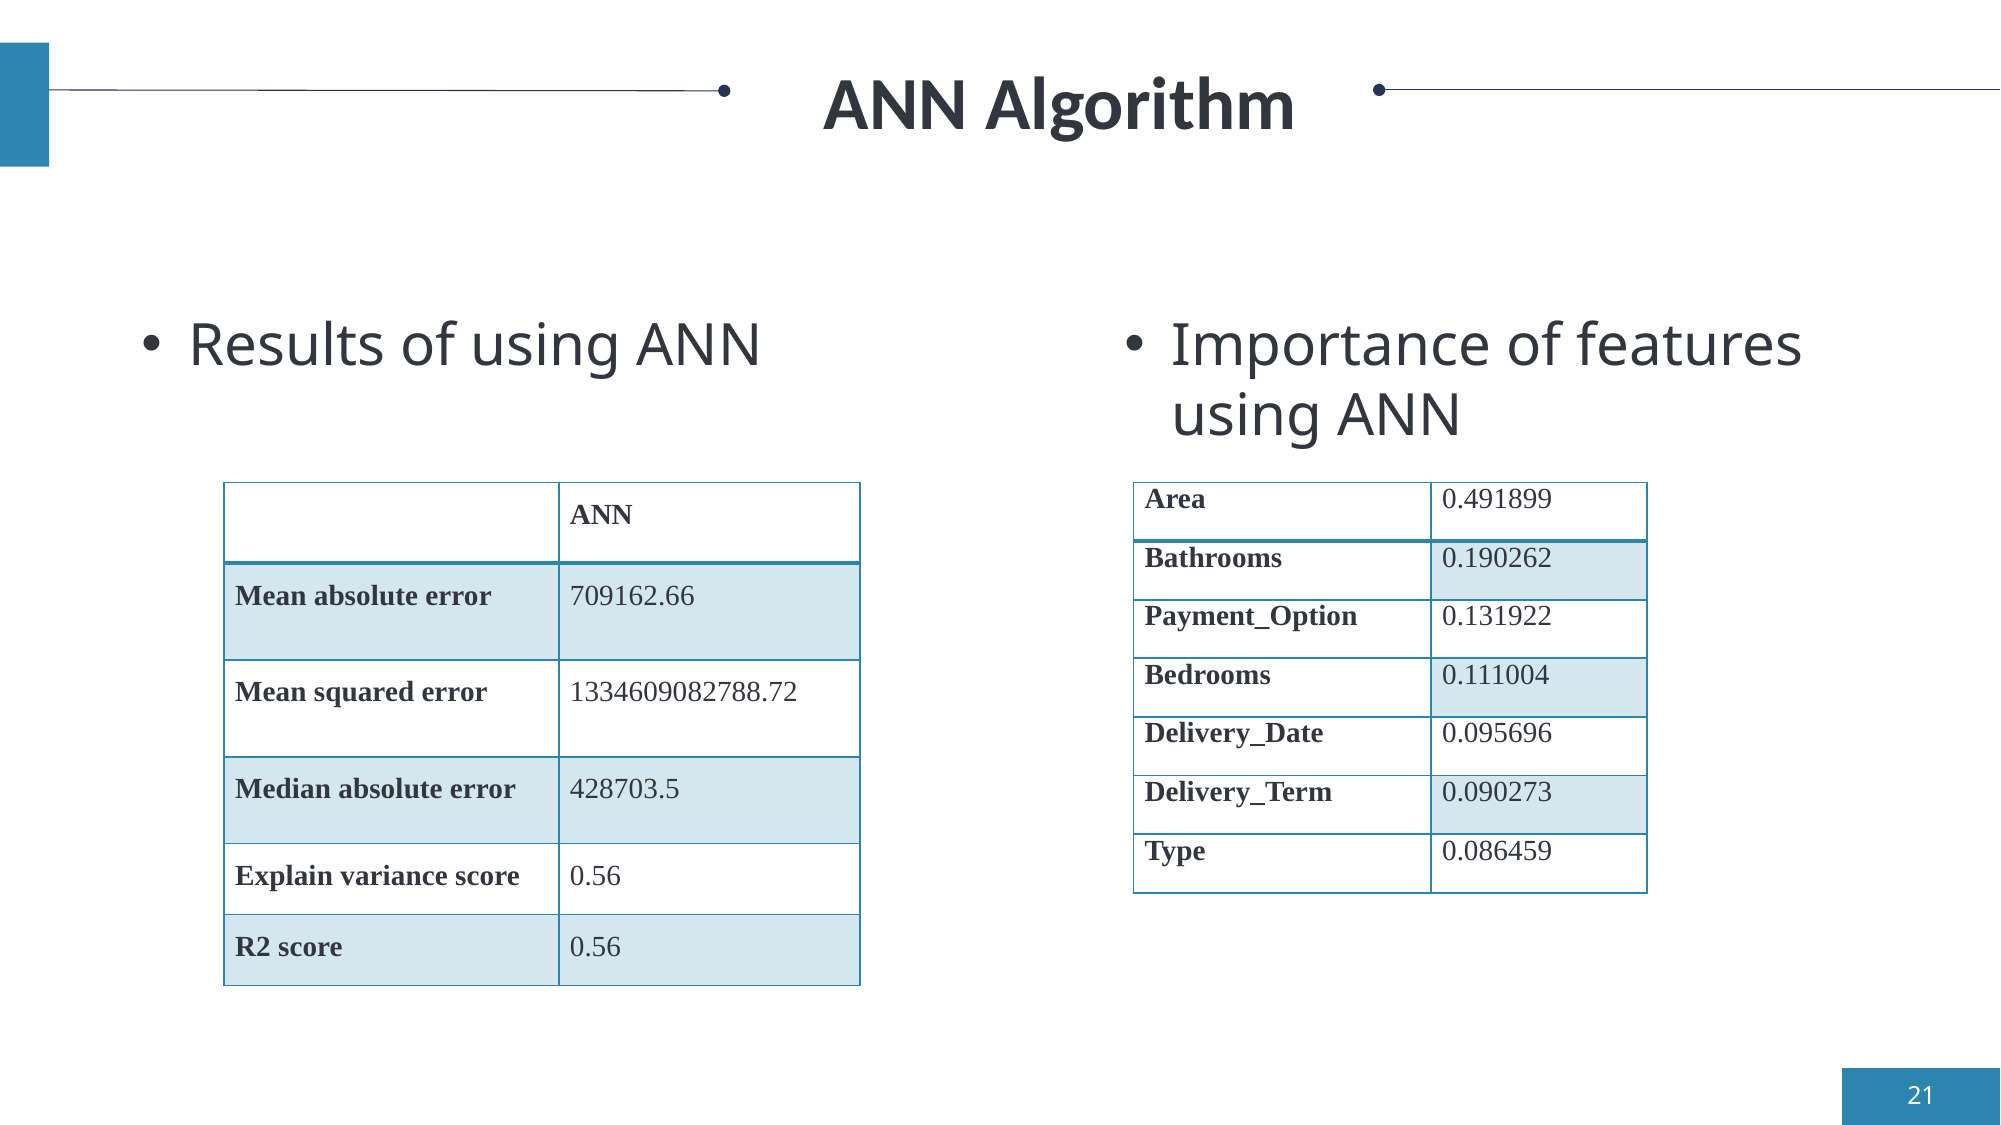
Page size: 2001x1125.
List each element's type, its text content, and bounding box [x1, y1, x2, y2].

table_cell 0.56 [560, 844, 859, 914]
table_header 0.491899 [1432, 483, 1646, 539]
table_cell 709162.66 [560, 565, 859, 659]
text_box Results of using ANN [126, 299, 796, 385]
table_cell 0.190262 [1432, 543, 1646, 599]
table_cell Median absolute error [225, 758, 558, 843]
table_cell 0.131922 [1432, 601, 1646, 657]
table_header Area [1134, 483, 1430, 539]
table_cell Payment_Option [1134, 601, 1430, 657]
table_cell Delivery_Term [1134, 776, 1430, 833]
table_cell 0.090273 [1432, 776, 1646, 833]
table_cell Bathrooms [1134, 543, 1430, 599]
table_cell 0.111004 [1432, 659, 1646, 716]
table_cell Bedrooms [1134, 659, 1430, 716]
table_cell Mean squared error [225, 661, 558, 756]
table_header ANN [560, 483, 859, 561]
text_box Importance of features using ANN [1109, 299, 1890, 455]
table_cell 428703.5 [560, 758, 859, 843]
table_cell Mean absolute error [225, 565, 558, 659]
table_cell 1334609082788.72 [560, 661, 859, 756]
table_header [225, 483, 558, 561]
table_cell 0.086459 [1432, 835, 1646, 892]
slide_number 21 [1889, 1079, 1951, 1114]
table_cell Explain variance score [225, 844, 558, 914]
table_cell 0.095696 [1432, 718, 1646, 775]
table_cell Type [1134, 835, 1430, 892]
table_cell 0.56 [560, 915, 859, 985]
table_cell R2 score [225, 915, 558, 985]
table_cell Delivery_Date [1134, 718, 1430, 775]
title ANN Algorithm [60, 42, 1951, 168]
